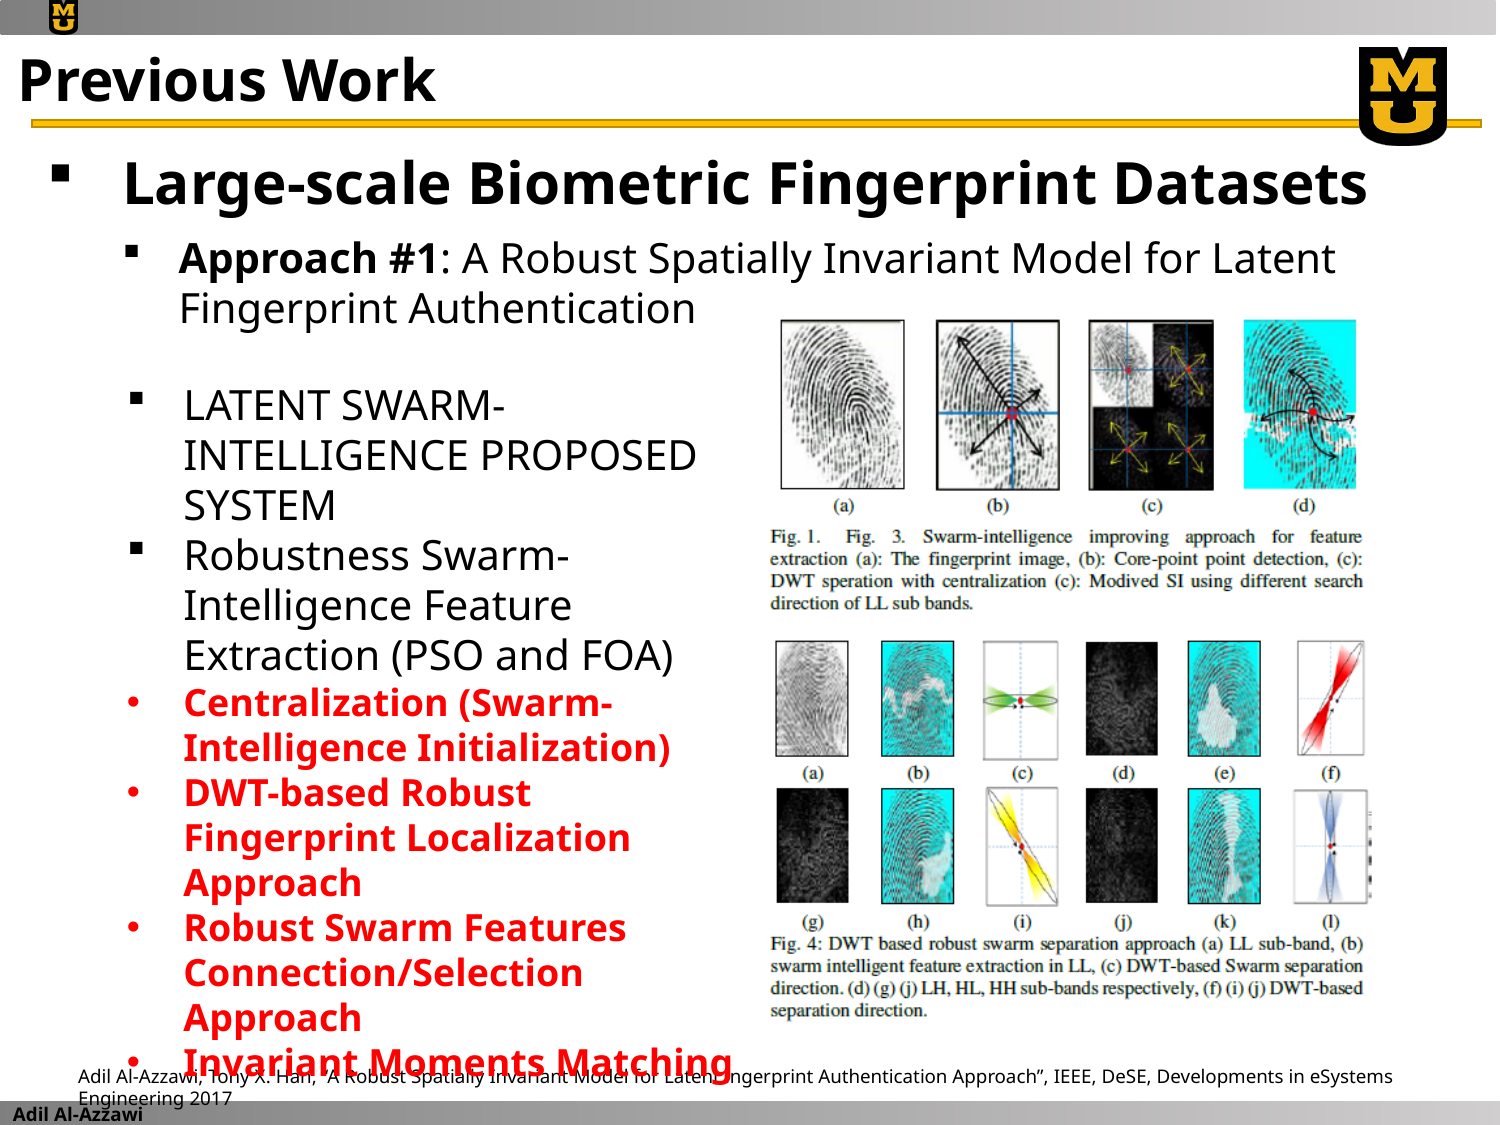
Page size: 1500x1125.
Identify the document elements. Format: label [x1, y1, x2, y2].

picture [756, 312, 1381, 1027]
text_box [0, 0, 1500, 1125]
picture [1359, 47, 1447, 146]
